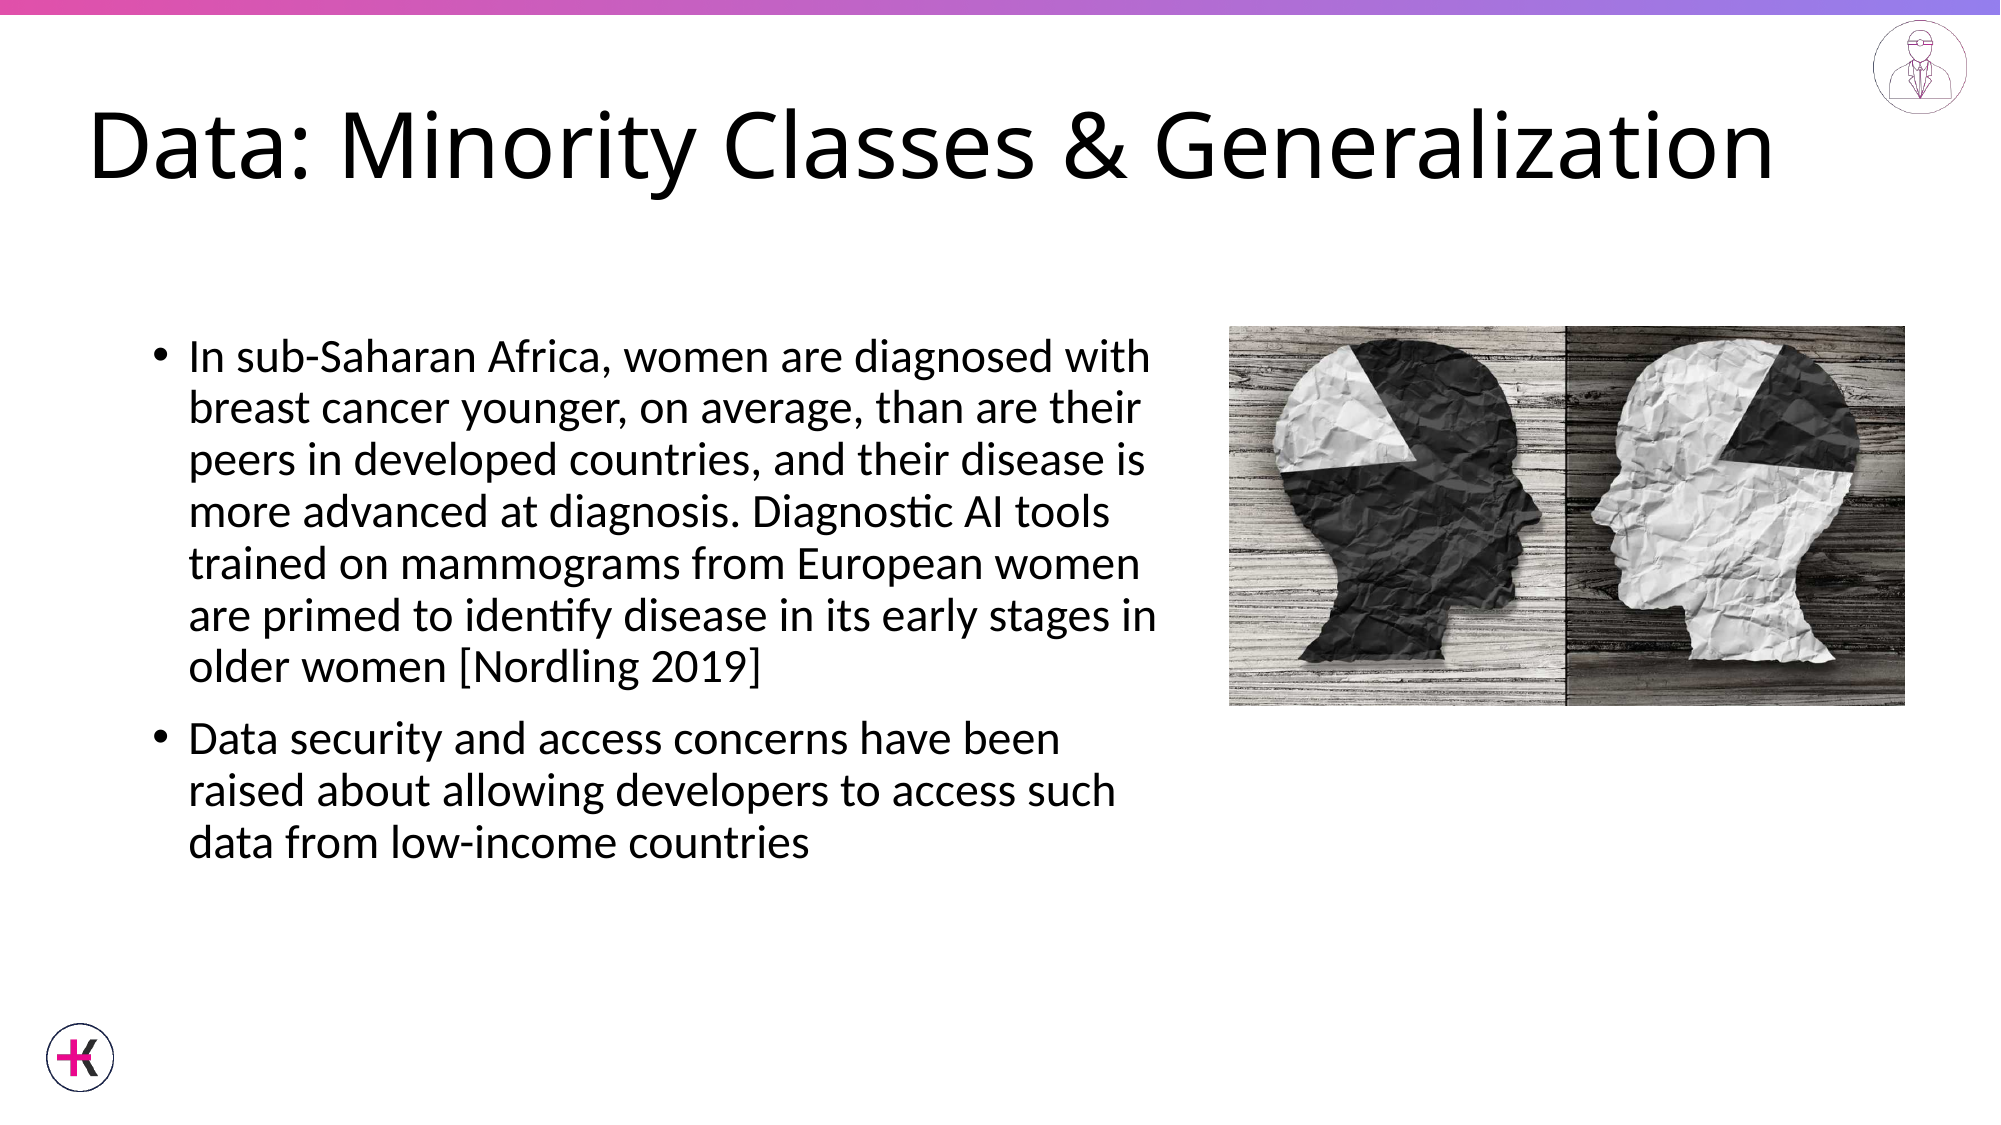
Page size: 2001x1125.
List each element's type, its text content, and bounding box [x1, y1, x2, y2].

picture [1229, 326, 1905, 706]
picture [46, 1023, 114, 1092]
title Data: Trouble with Labels [46, 15, 1772, 233]
text_box Data: Minority Classes & Generalization [71, 39, 1797, 258]
text_box In sub-Saharan Africa, women are diagnosed with breast cancer younger, on average, than are their peers in developed countries, and their disease is more advanced at diagnosis. Diagnostic AI tools trained on mammograms from European women are primed to identify disease in its early stages in older women [Nordling 2019] Data security and access concerns have been raised about allowing developers to access such data from low-income countries [137, 299, 1176, 900]
picture [1873, 20, 1967, 114]
picture [0, 0, 2000, 15]
